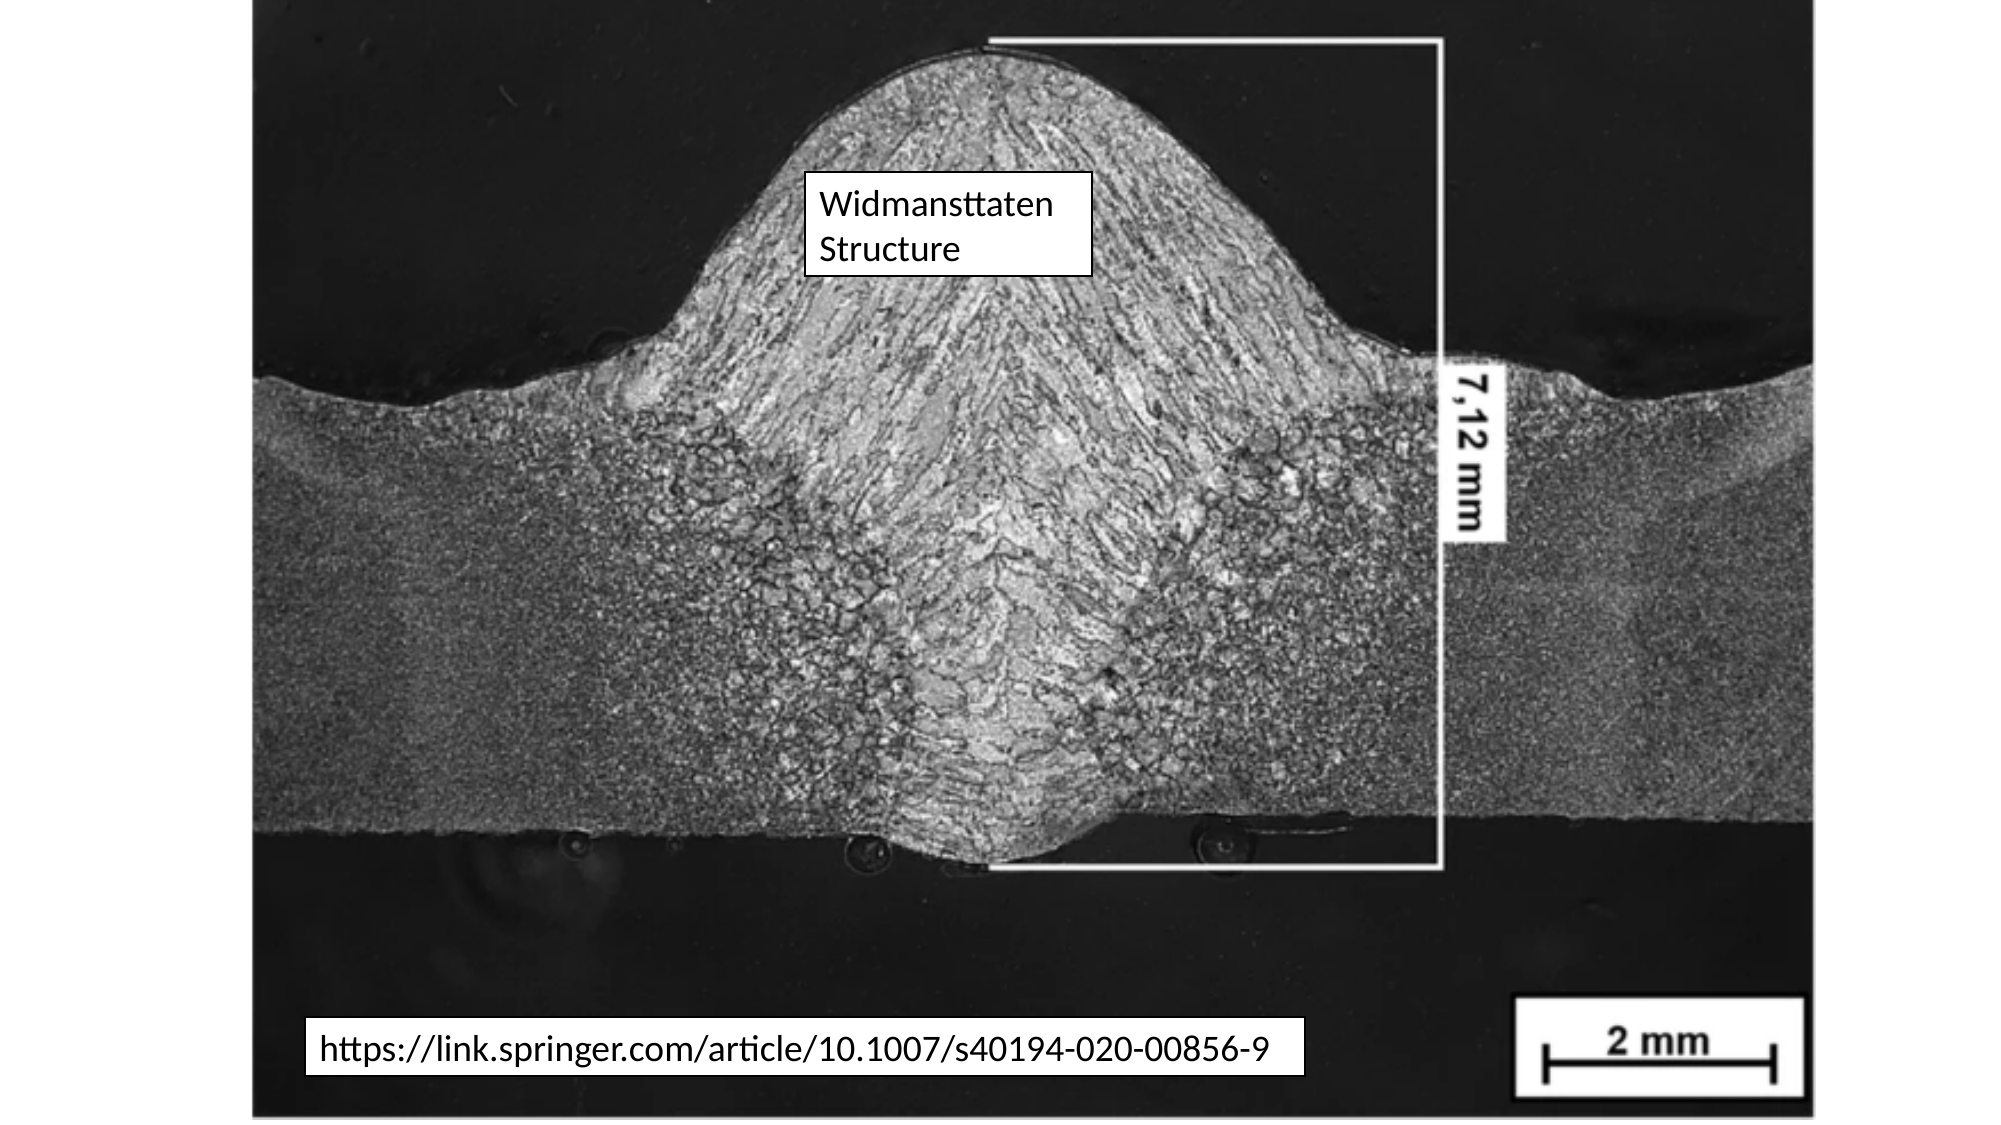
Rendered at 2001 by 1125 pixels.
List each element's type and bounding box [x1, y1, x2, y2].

picture [251, 0, 1816, 1120]
